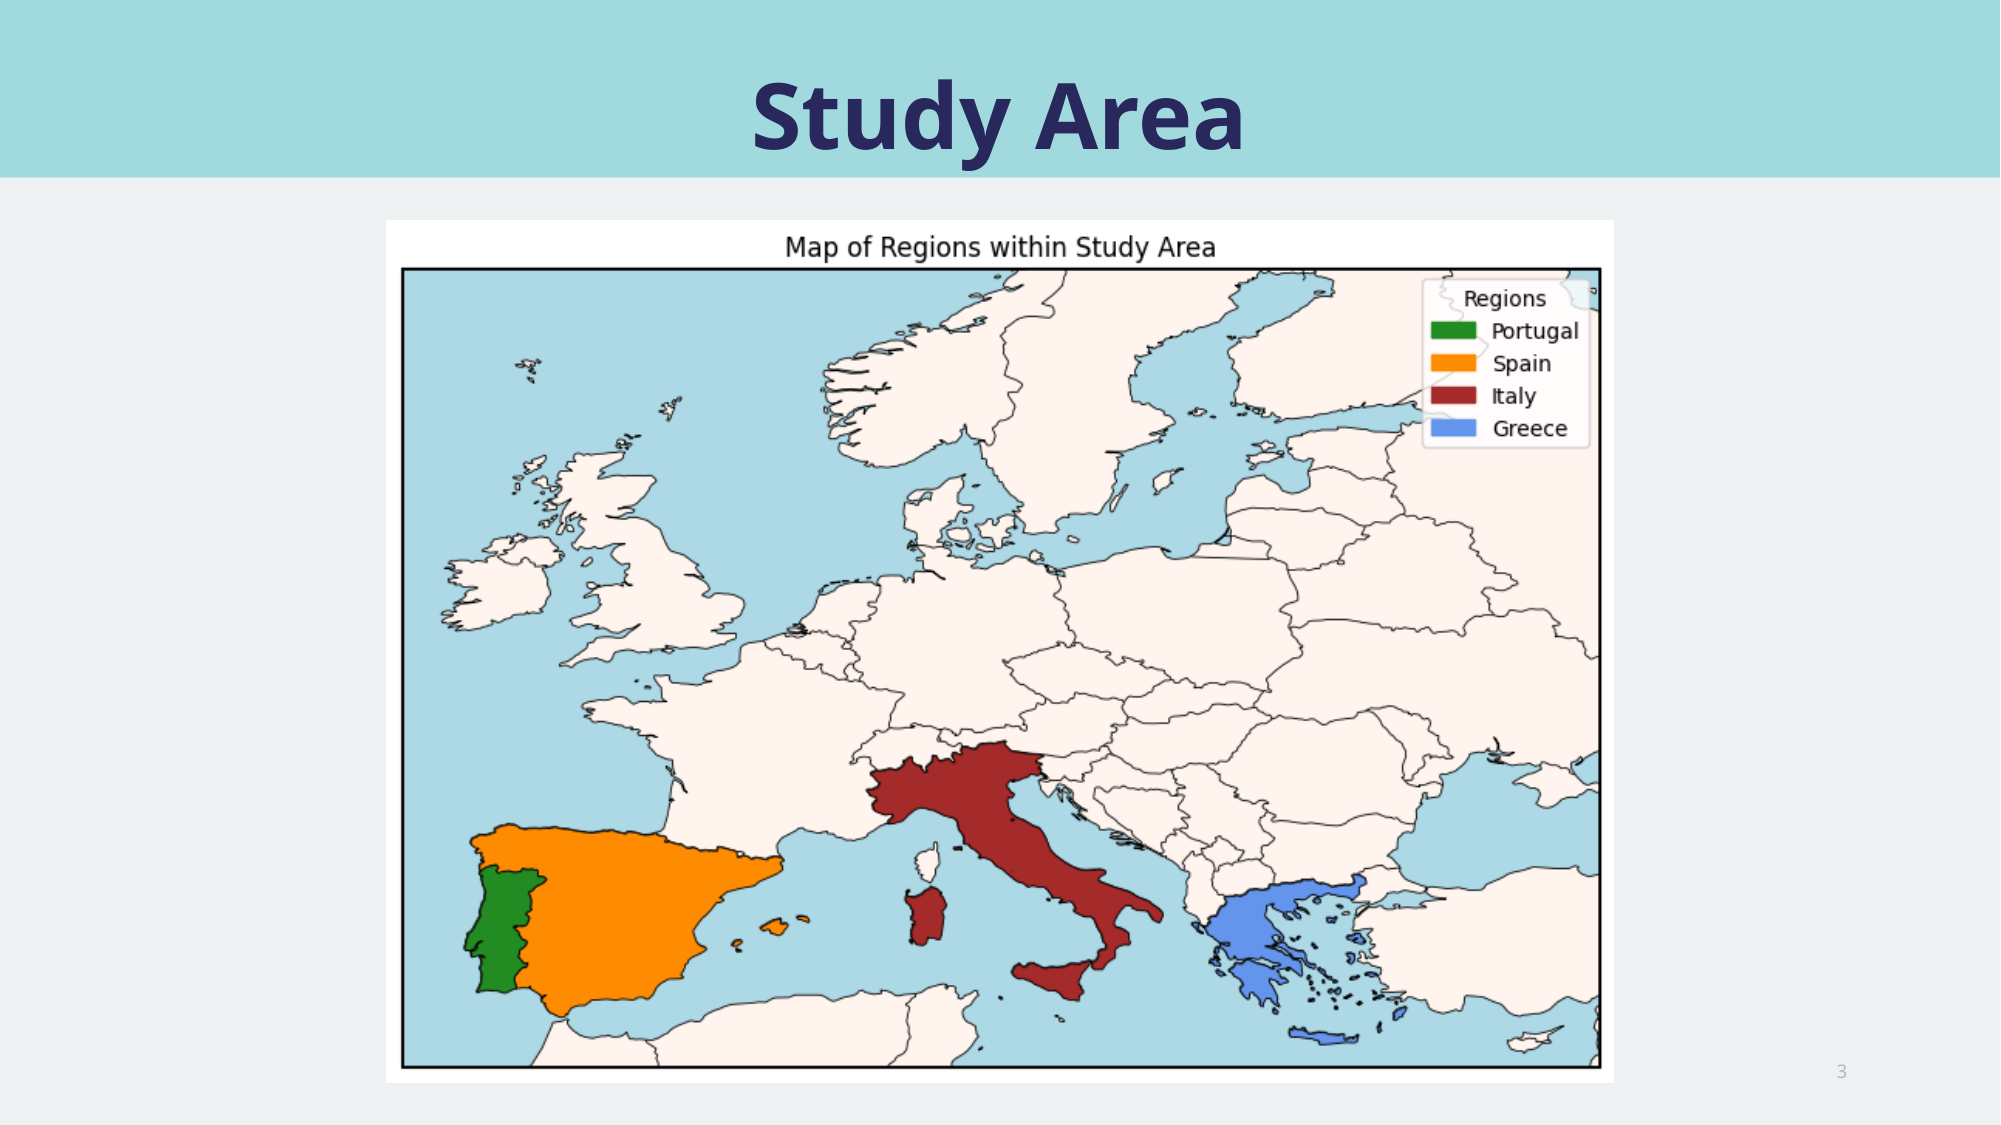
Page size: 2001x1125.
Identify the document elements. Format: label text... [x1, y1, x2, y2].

title Study Area [533, 42, 1467, 178]
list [386, 220, 1614, 1083]
slide_number 3 [1412, 1042, 1863, 1103]
